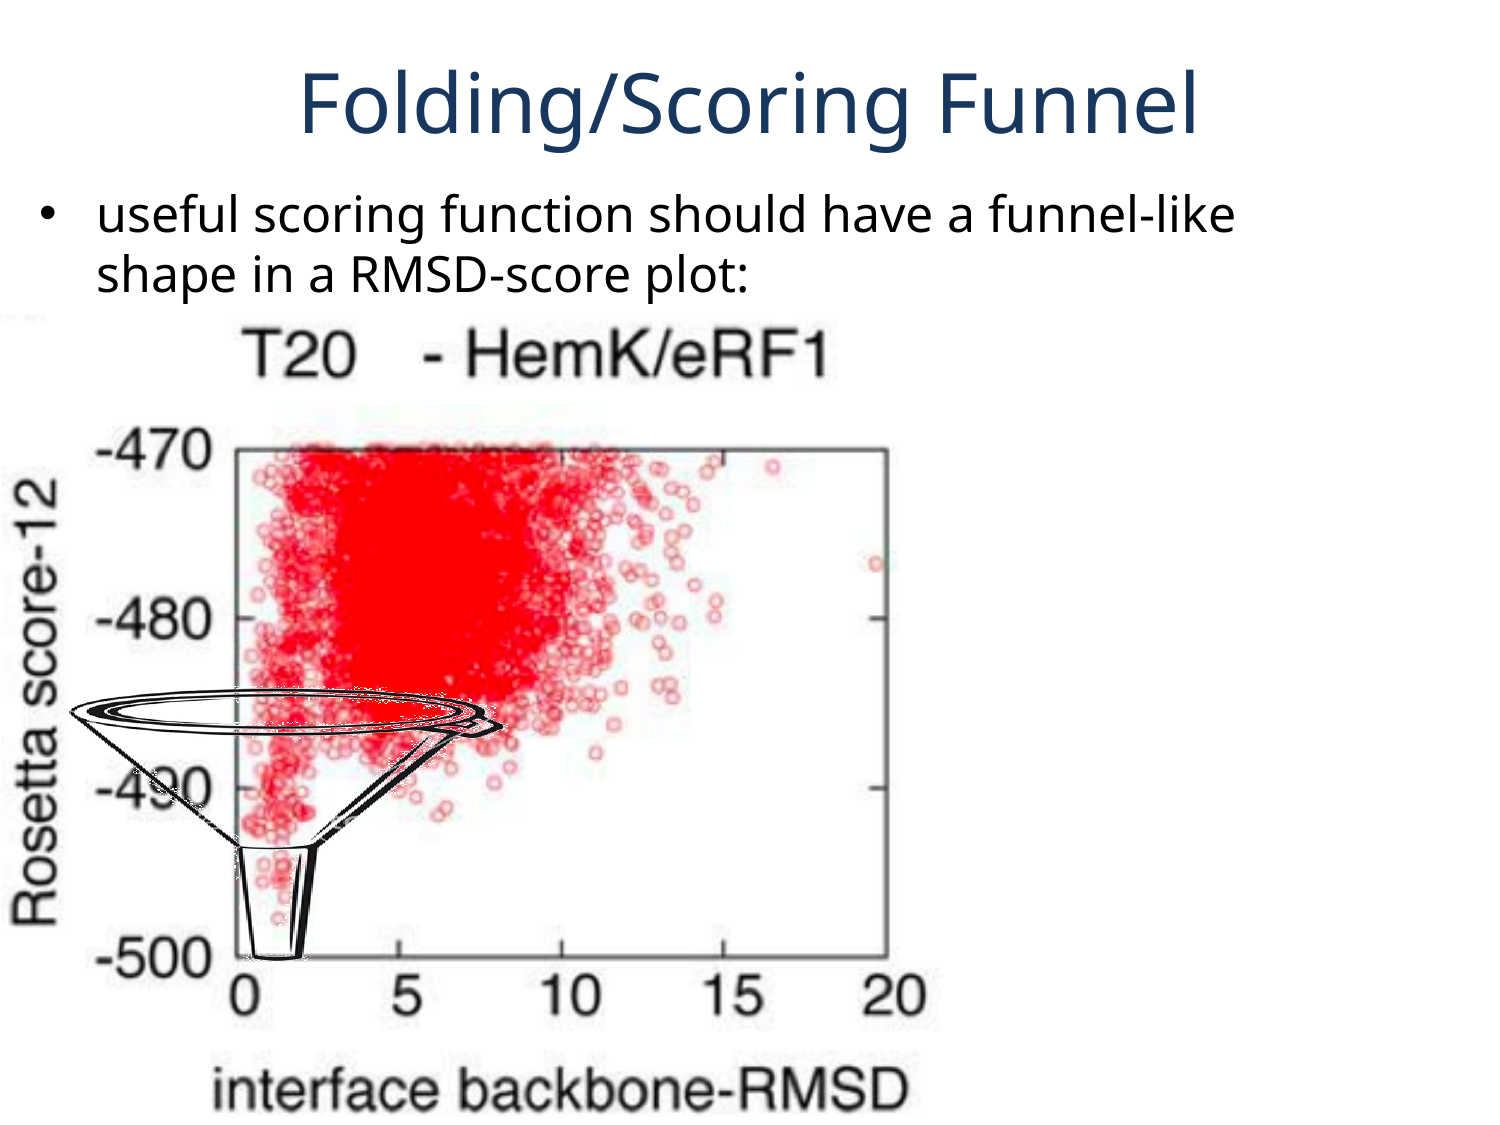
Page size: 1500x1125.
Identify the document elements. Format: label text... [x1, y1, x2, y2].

text_box useful scoring function should have a funnel-like shape in a RMSD-score plot: [24, 174, 1350, 310]
text_box Folding/Scoring Funnel [0, 13, 1500, 188]
picture [0, 313, 951, 1125]
